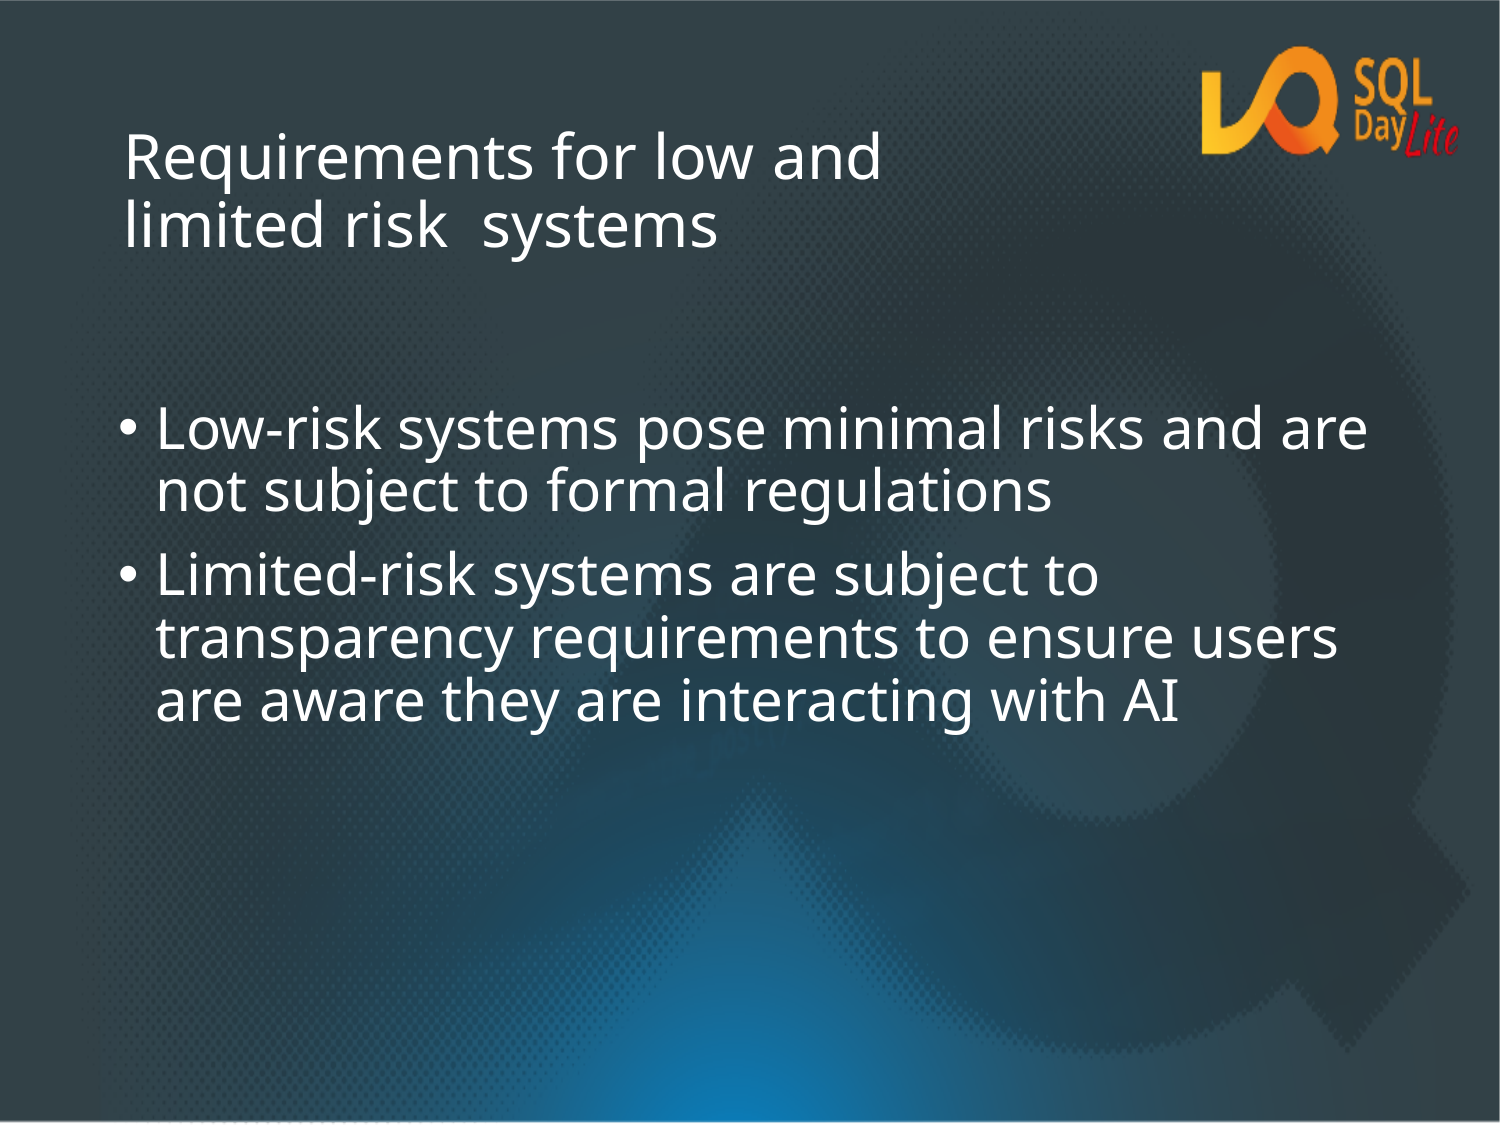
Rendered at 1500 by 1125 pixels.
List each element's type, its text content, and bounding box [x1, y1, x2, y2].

list Low-risk systems pose minimal risks and are not subject to formal regulations Limited-risk systems are subject to transparency requirements to ensure users are aware they are interacting with AI [103, 391, 1401, 1070]
title Requirements for low and limited risk systems [108, 111, 1109, 275]
picture [0, 0, 1500, 1125]
